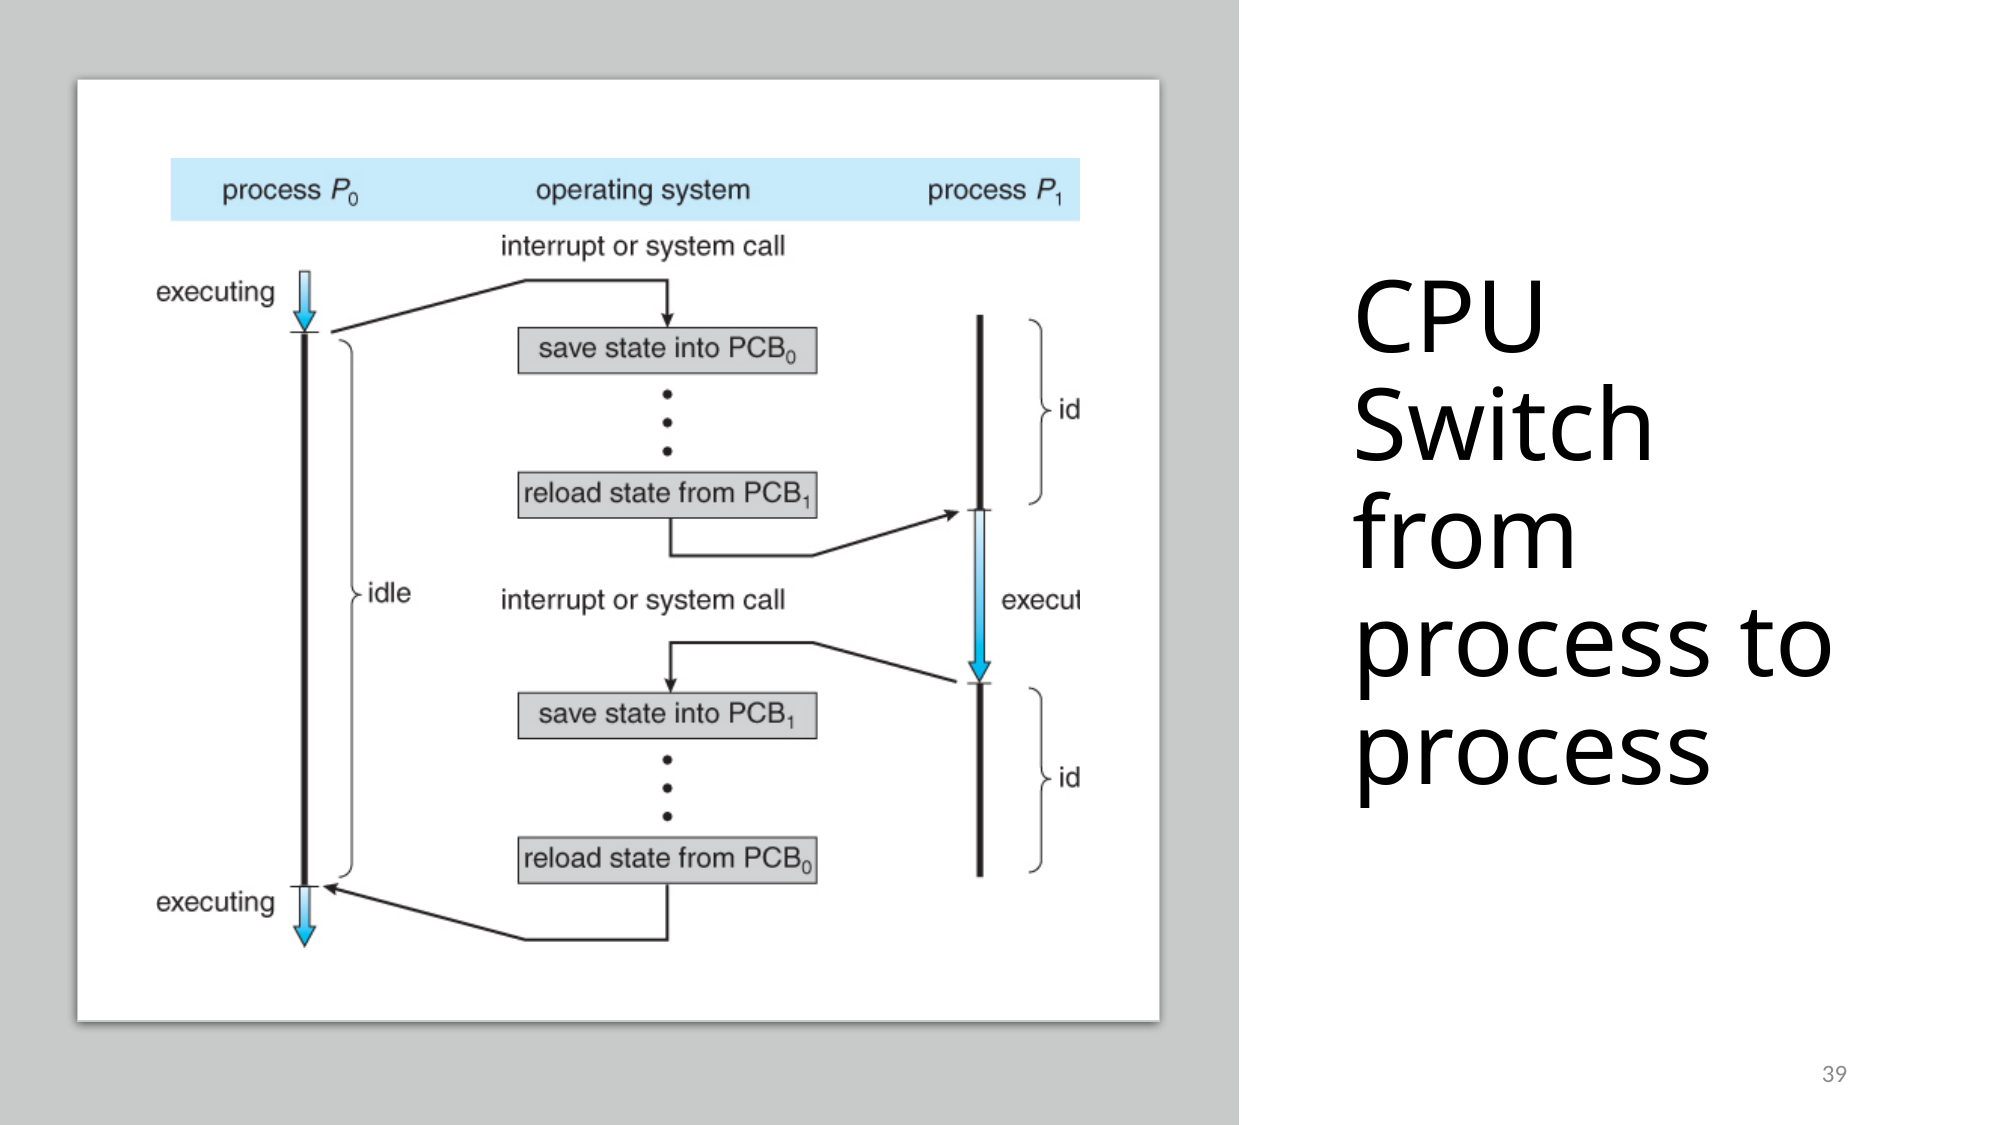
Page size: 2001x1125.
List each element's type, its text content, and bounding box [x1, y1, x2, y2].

title CPU Switch from process to process [1337, 104, 1895, 968]
slide_number 39 [1769, 1042, 1863, 1103]
picture [156, 158, 1081, 948]
text_box [77, 78, 1161, 1022]
text_box [0, 0, 1240, 1125]
